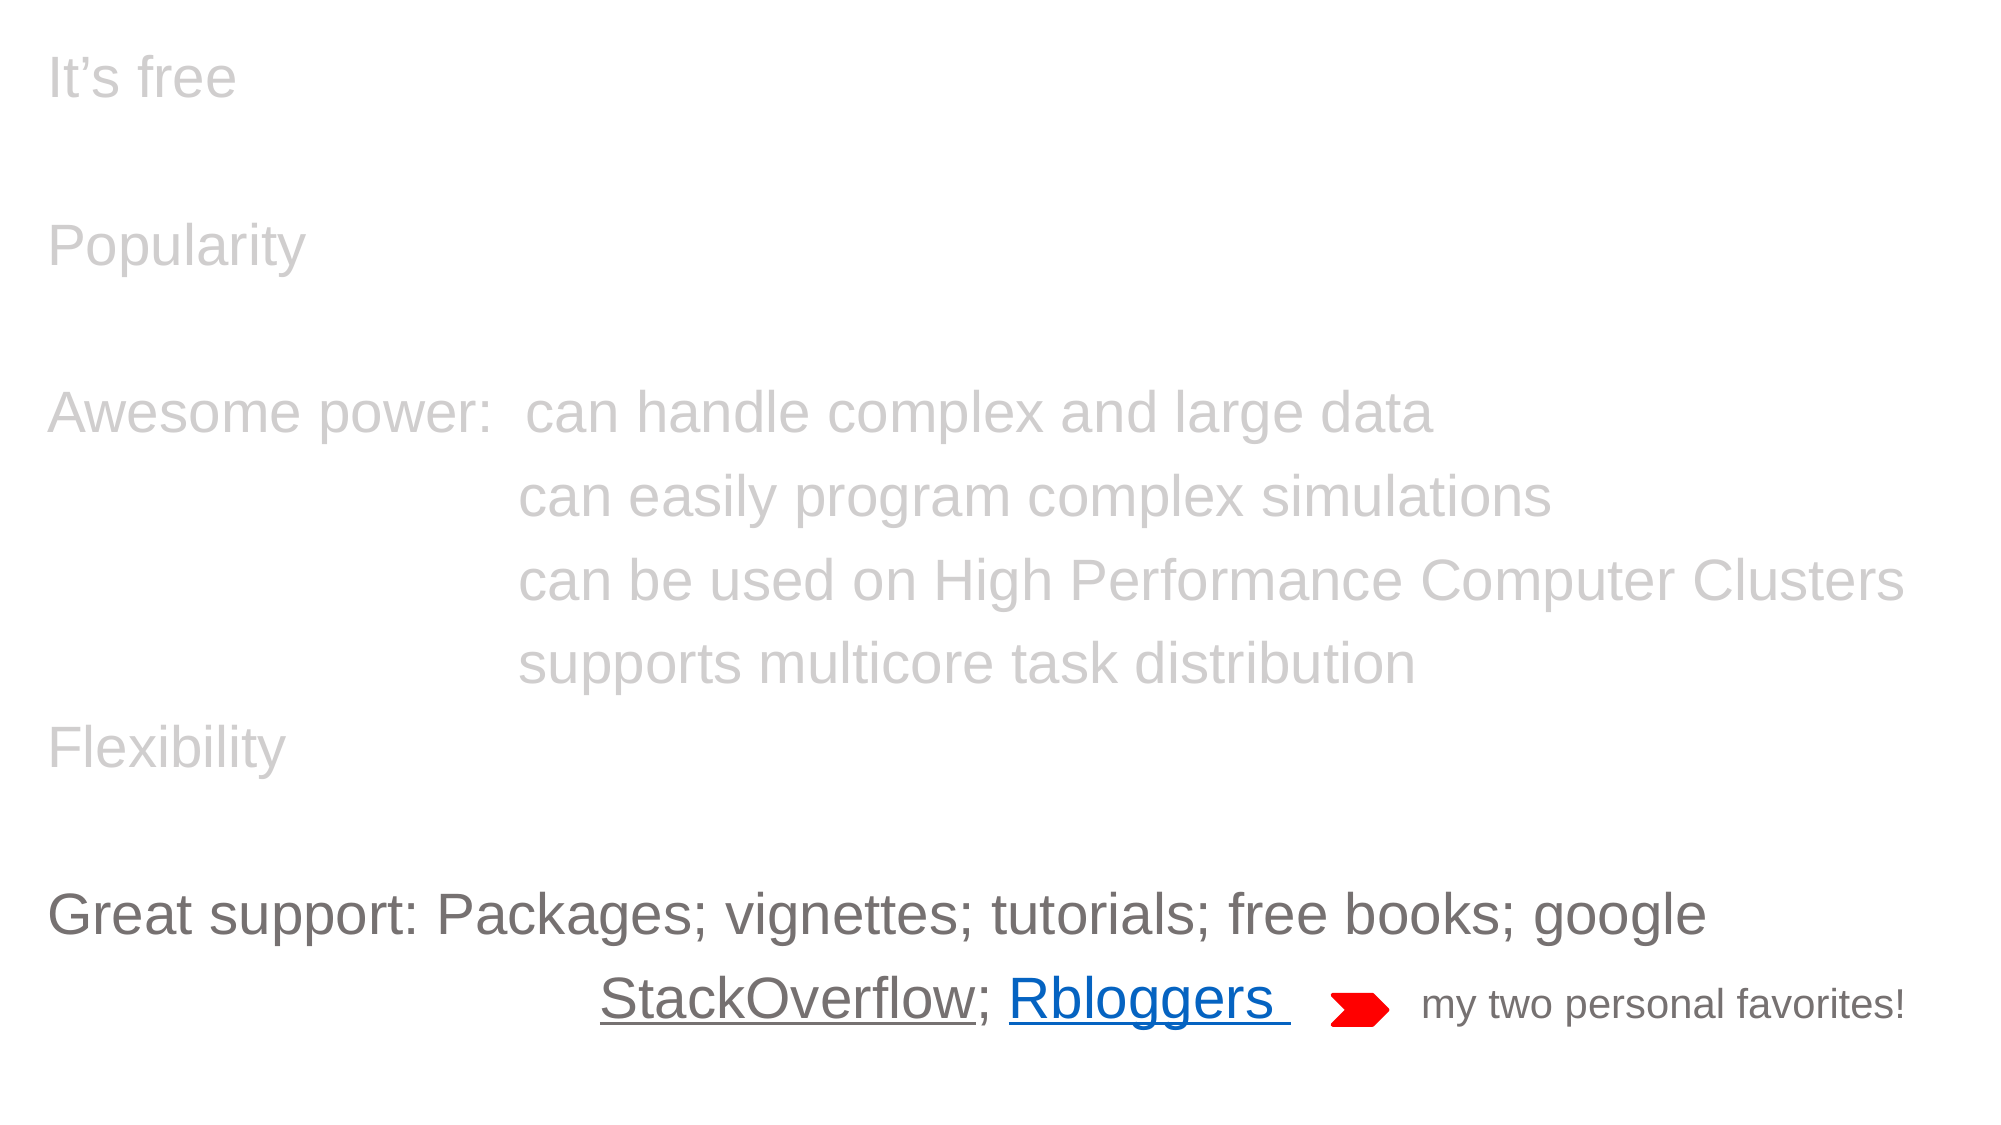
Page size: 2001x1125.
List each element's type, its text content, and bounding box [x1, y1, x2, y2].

text_box It’s free Popularity Awesome power: can handle complex and large data can easily program complex simulations can be used on High Performance Computer Clusters supports multicore task distribution Flexibility Great support: Packages; vignettes; tutorials; free books; google StackOverflow; Rbloggers my two personal favorites! [0, 40, 2000, 1116]
text_box [1330, 992, 1390, 1027]
